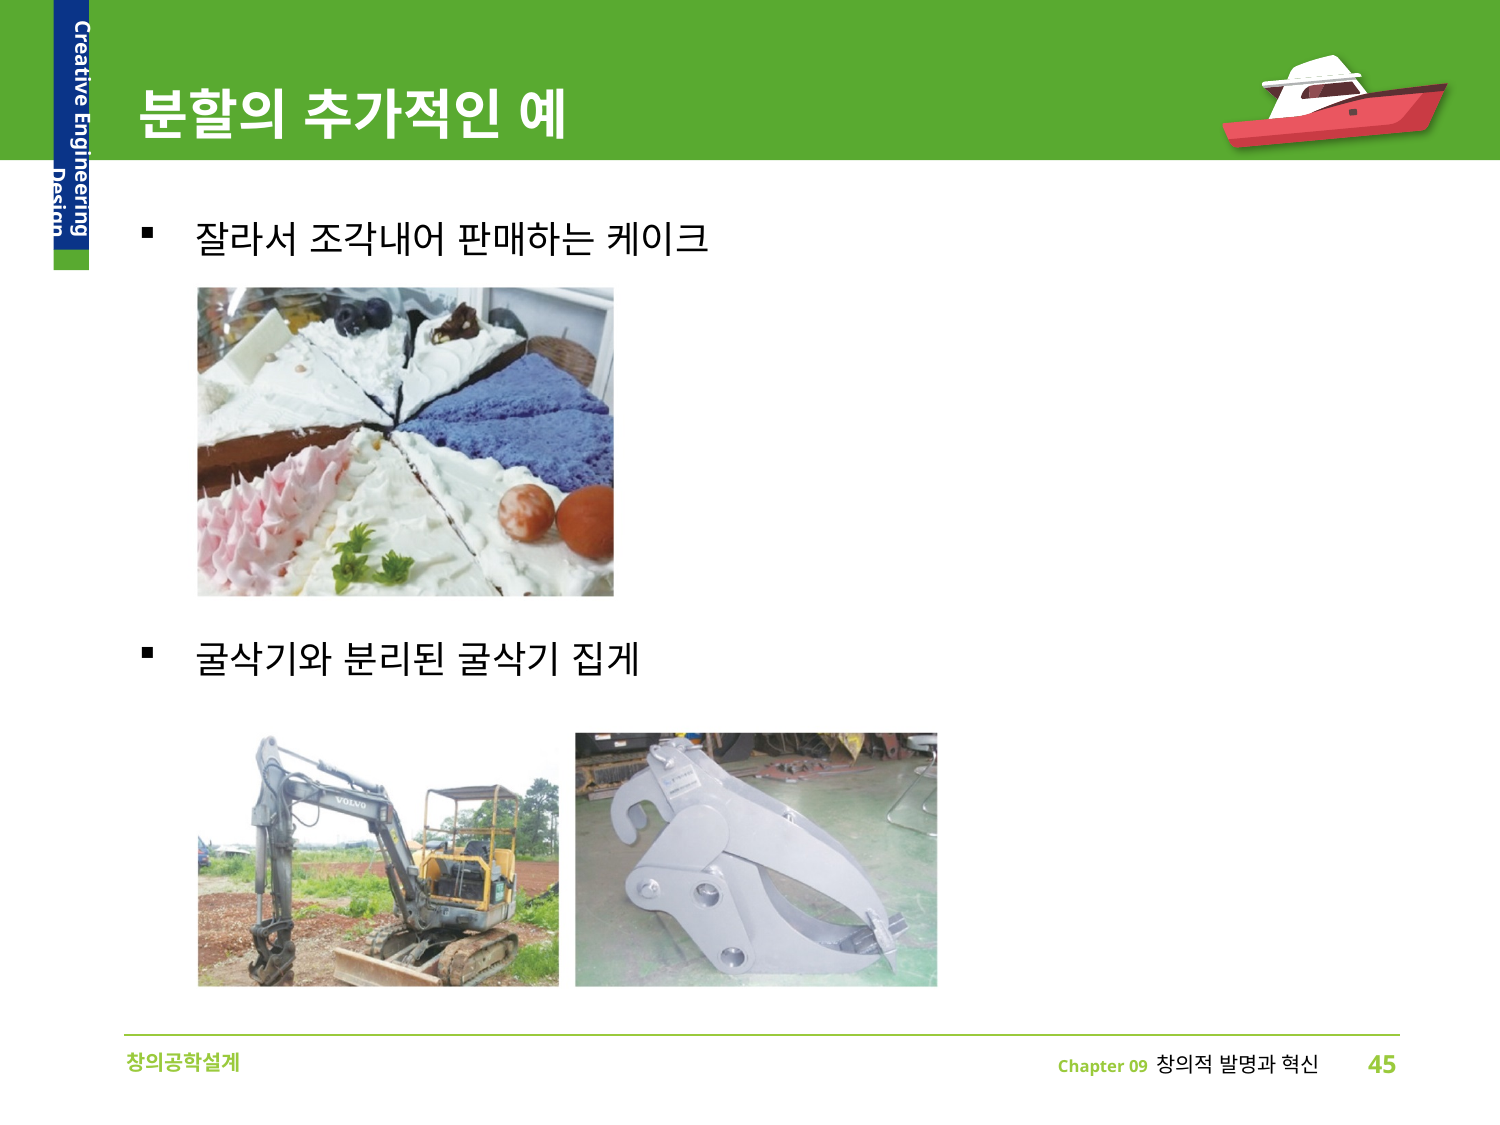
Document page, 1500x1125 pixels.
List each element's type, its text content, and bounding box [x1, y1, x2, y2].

list 잘라서 조각내어 판매하는 케이크 굴삭기와 분리된 굴삭기 집게 [123, 208, 1400, 929]
title 분할의 추가적인 예 [123, 66, 1400, 159]
picture [176, 271, 633, 607]
picture [174, 715, 951, 997]
